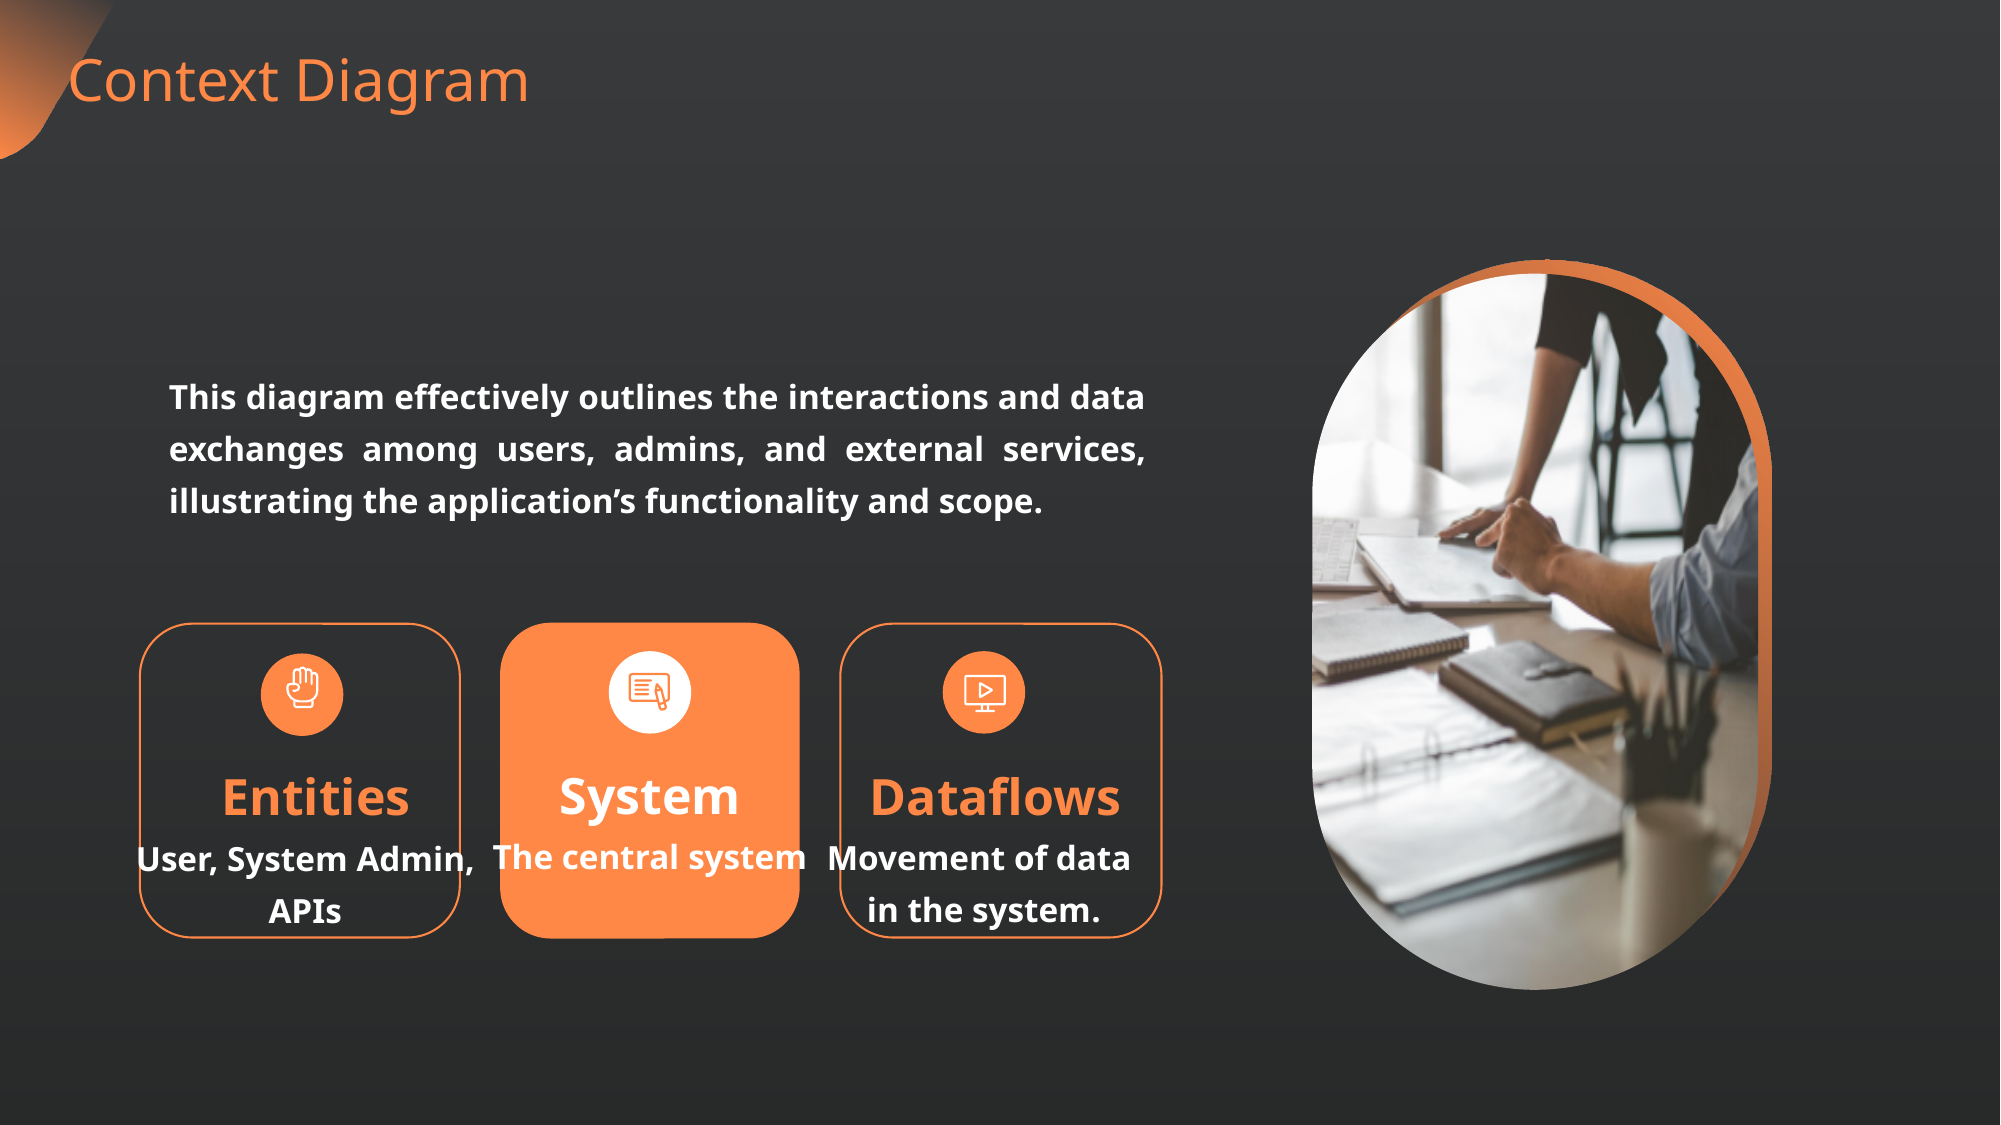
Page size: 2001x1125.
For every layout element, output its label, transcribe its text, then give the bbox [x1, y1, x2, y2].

text_box [286, 671, 319, 703]
text_box [293, 700, 314, 709]
text_box [299, 666, 307, 684]
text_box Movement of data in the system. [788, 818, 1179, 906]
text_box Entities [197, 757, 435, 818]
text_box Context Diagram [52, 35, 685, 121]
text_box User, System Admin, APIs [110, 818, 501, 907]
text_box [503, 905, 797, 939]
text_box [843, 906, 1159, 939]
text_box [628, 672, 671, 711]
text_box [305, 668, 313, 673]
text_box [607, 650, 693, 735]
text_box System [531, 757, 769, 816]
text_box [1380, 258, 1773, 914]
text_box [143, 907, 457, 939]
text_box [964, 674, 1006, 713]
text_box The central system [454, 816, 846, 905]
text_box This diagram effectively outlines the interactions and data exchanges among users, admins, and external services, illustrating the application’s functionality and scope. [154, 357, 1162, 577]
text_box [0, 0, 117, 160]
text_box [138, 622, 461, 818]
text_box [941, 650, 1027, 735]
text_box [292, 668, 302, 685]
text_box [839, 622, 1163, 818]
text_box Dataflows [848, 757, 1142, 818]
text_box [500, 622, 800, 816]
text_box [1311, 272, 1760, 991]
